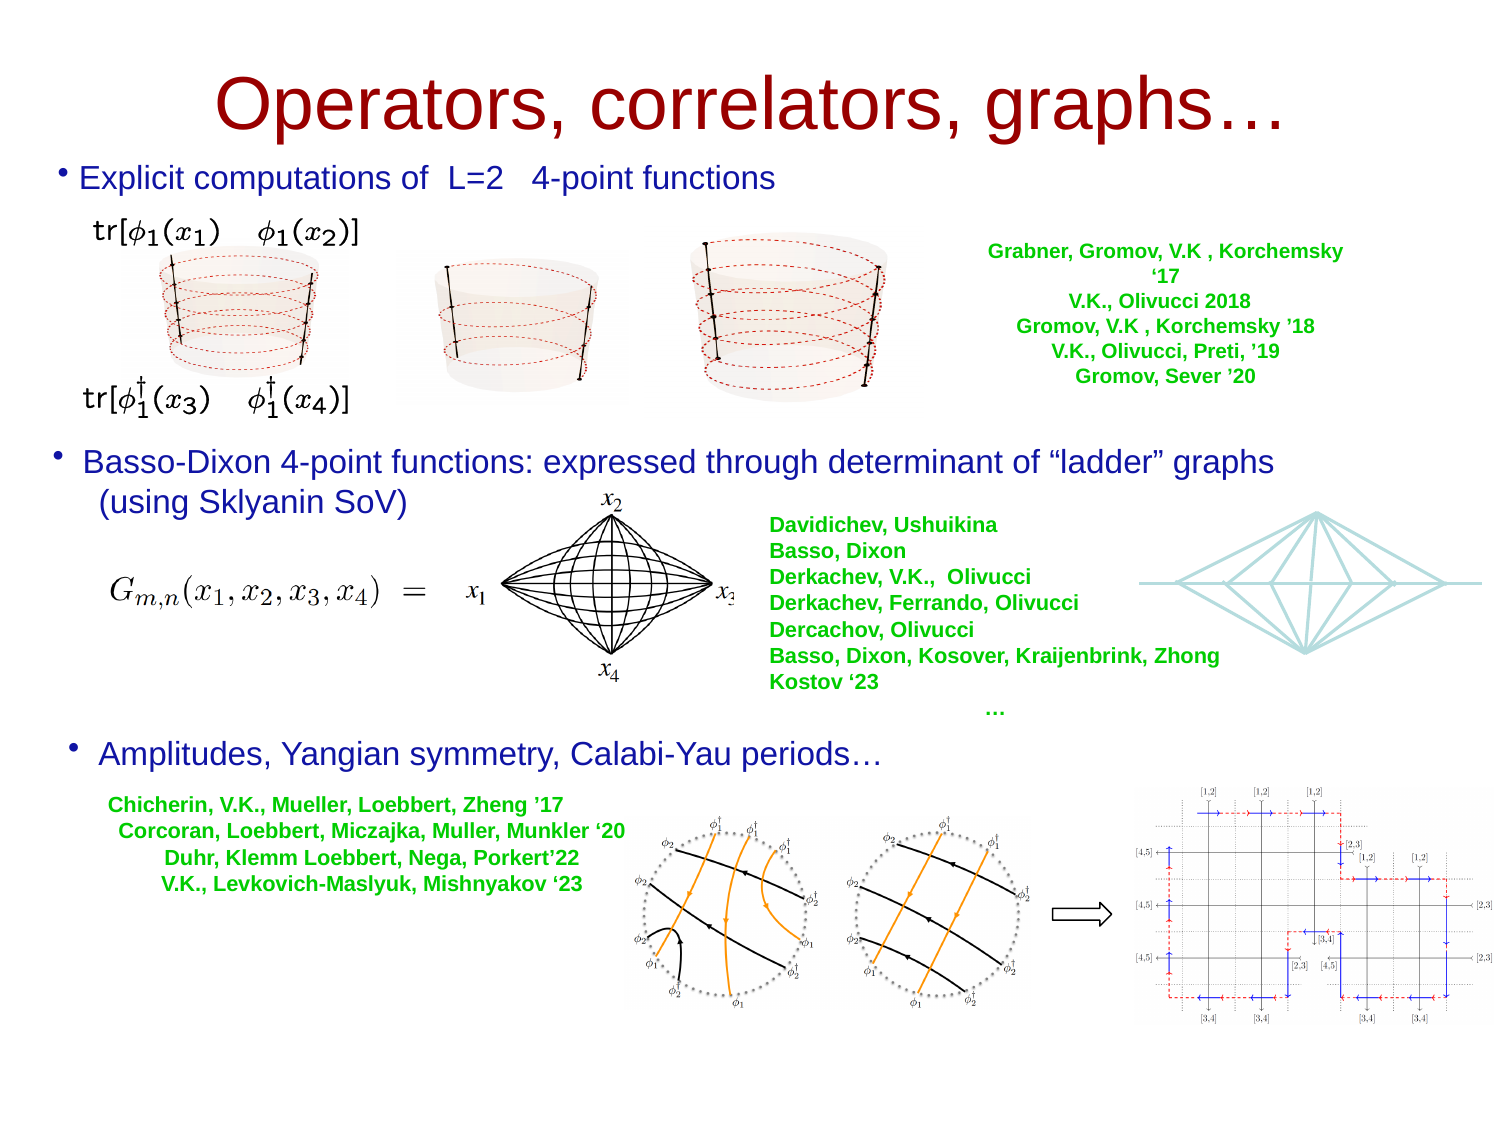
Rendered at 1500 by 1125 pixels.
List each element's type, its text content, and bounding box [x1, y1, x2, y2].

picture [644, 221, 925, 418]
text_box Basso-Dixon 4-point functions: expressed through determinant of “ladder” graphs (using Sklyanin SoV) [37, 432, 1376, 528]
picture [624, 816, 1031, 1010]
text_box Amplitudes, Yangian symmetry, Calabi-Yau periods… [53, 724, 916, 780]
picture [396, 249, 629, 405]
text_box Chicherin, V.K., Mueller, Loebbert, Zheng ’17 Corcoran, Loebbert, Miczajka, Muller, Munkler ‘20 Duhr, Klemm Loebbert, Nega, Porkert’22 V.K., Levkovich-Maslyuk, Mishnyakov ‘23 [93, 783, 652, 904]
text_box Davidichev, Ushuikina Basso, Dixon Derkachev, V.K., Olivucci Derkachev, Ferrando, Olivucci Dercachov, Olivucci Basso, Dixon, Kosover, Kraijenbrink, Zhong Kostov ‘23 … [754, 528, 1236, 728]
text_box Grabner, Gromov, V.K , Korchemsky ‘17 V.K., Olivucci 2018 Gromov, V.K , Korchemsky ’18 V.K., Olivucci, Preti, ’19 Gromov, Sever ’20 [967, 229, 1364, 395]
text_box Operators, correlators, graphs… [77, 29, 1428, 169]
text_box Explicit computations of L=2 4-point functions [42, 148, 885, 204]
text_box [82, 217, 358, 419]
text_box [1052, 787, 1495, 1025]
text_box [1139, 512, 1483, 654]
picture [100, 484, 734, 692]
